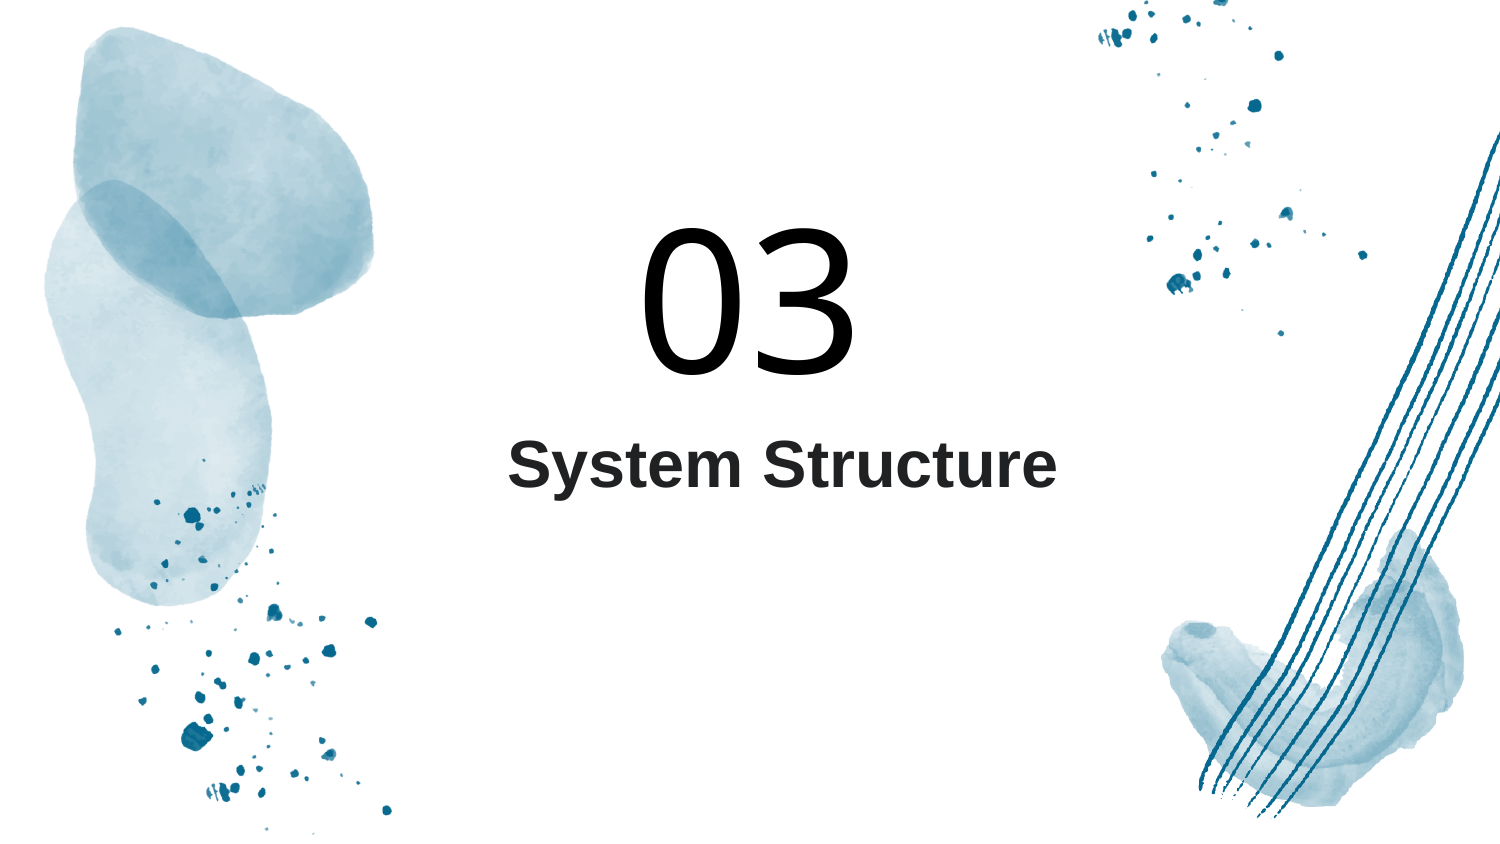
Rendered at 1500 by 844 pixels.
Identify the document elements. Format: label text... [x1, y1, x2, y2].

picture [1019, 0, 1500, 819]
title 03 [547, 204, 953, 383]
title System Structure [388, 391, 1178, 530]
picture [0, 26, 492, 844]
